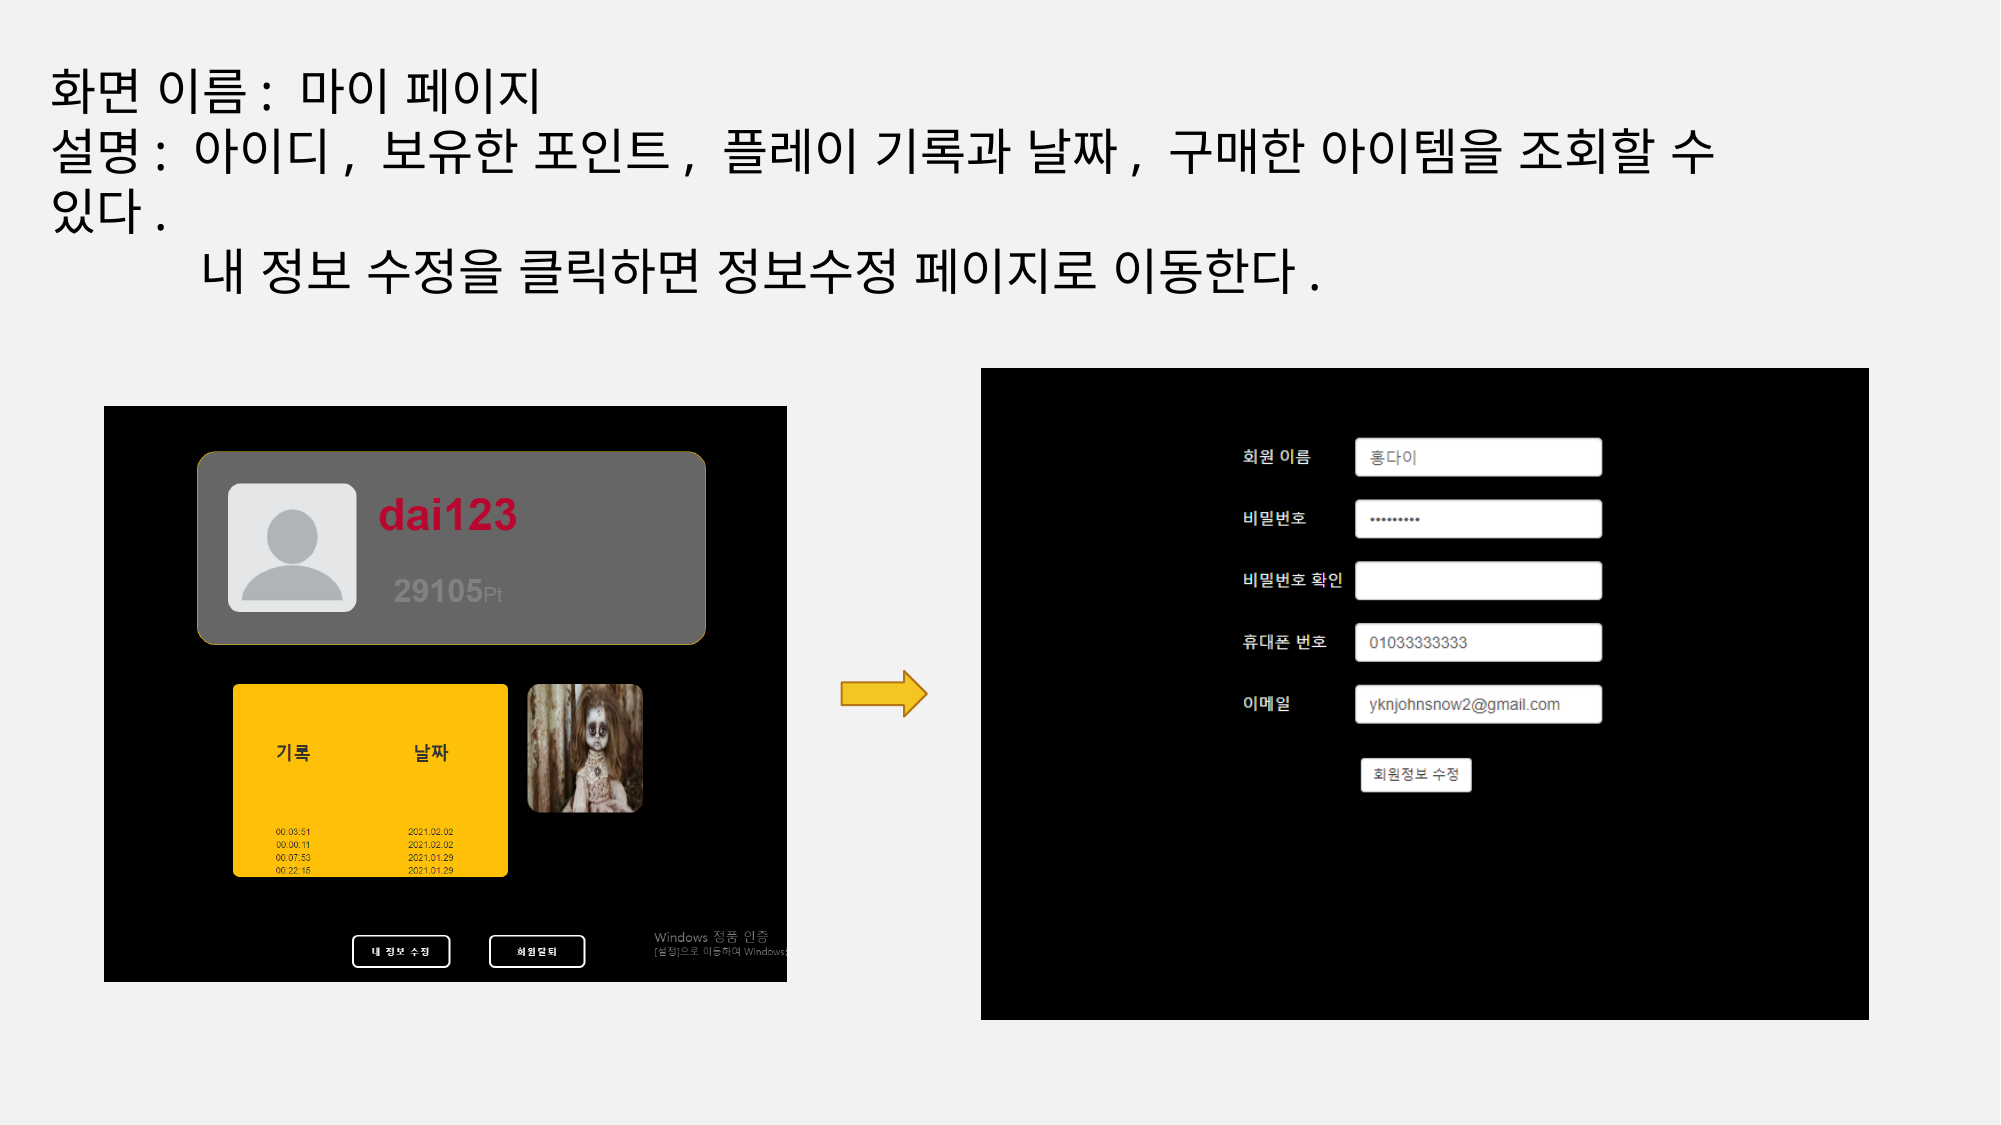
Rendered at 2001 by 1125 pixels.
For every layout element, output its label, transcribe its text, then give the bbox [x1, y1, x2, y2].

text_box [840, 670, 928, 718]
picture [981, 368, 1869, 1020]
picture [104, 406, 788, 982]
text_box 화면 이름: 마이 페이지 설명: 아이디, 보유한 포인트, 플레이 기록과 날짜, 구매한 아이템을 조회할 수 있다. 내 정보 수정을 클릭하면 정보수정 페이지로 이동한다. [36, 52, 1745, 308]
